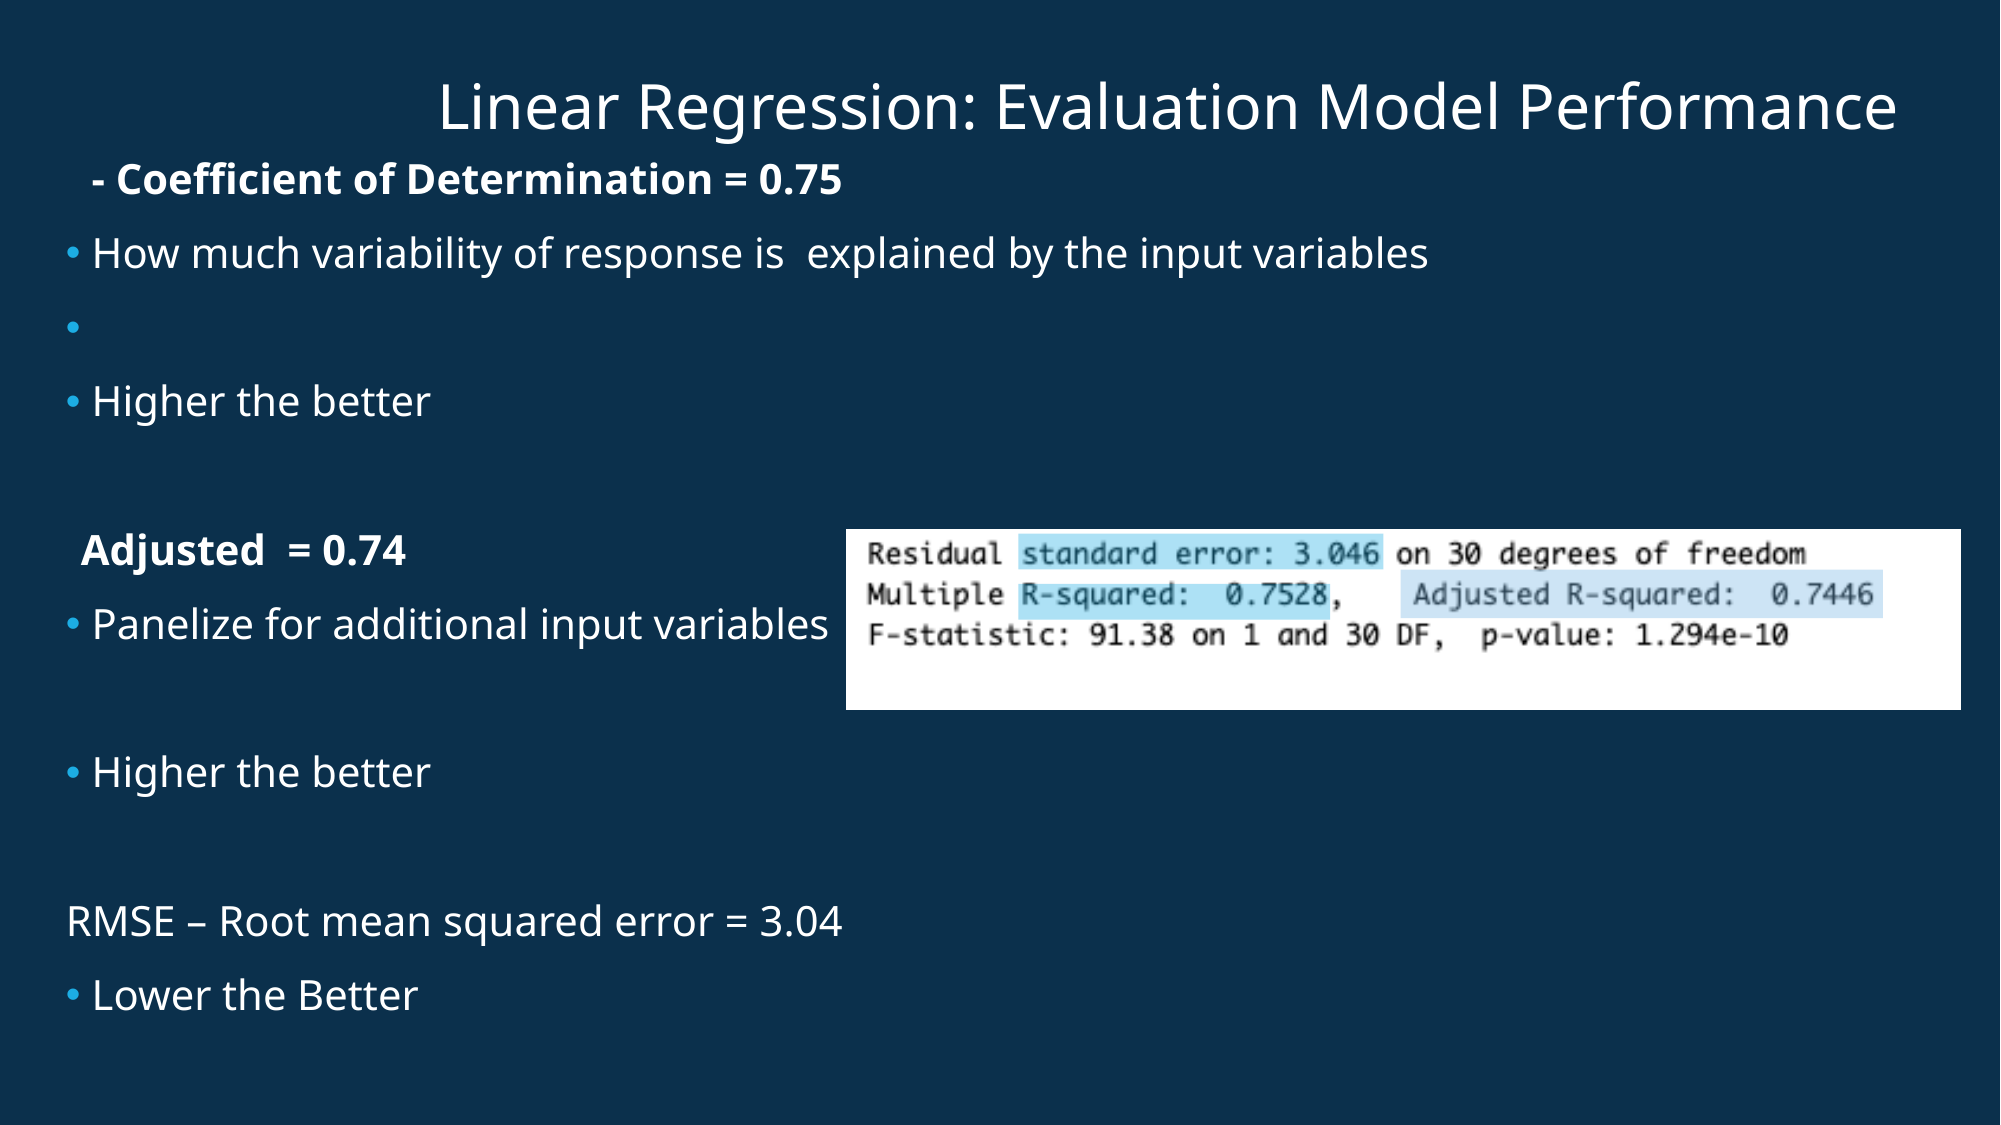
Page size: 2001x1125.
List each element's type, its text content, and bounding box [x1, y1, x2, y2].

text_box Linear Regression: Evaluation Model Performance [422, 60, 1916, 150]
picture [845, 529, 1961, 711]
